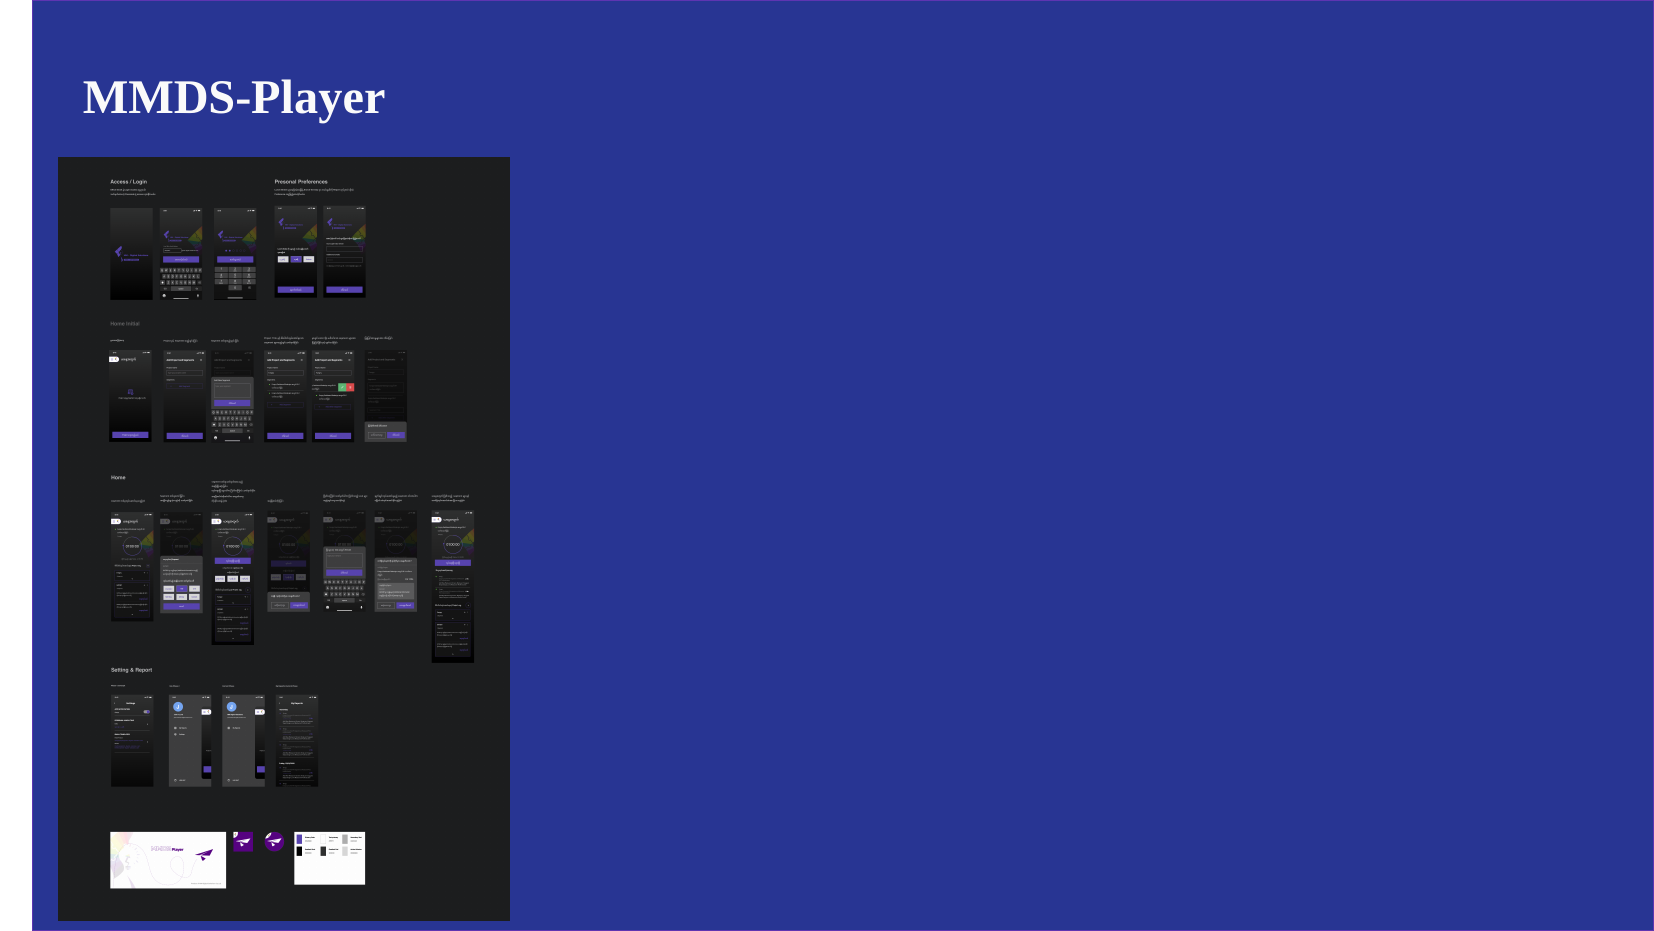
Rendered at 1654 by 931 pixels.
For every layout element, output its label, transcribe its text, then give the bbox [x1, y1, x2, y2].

picture [57, 157, 511, 921]
text_box MMDS-Player [68, 50, 1476, 158]
text_box [32, 0, 1654, 931]
